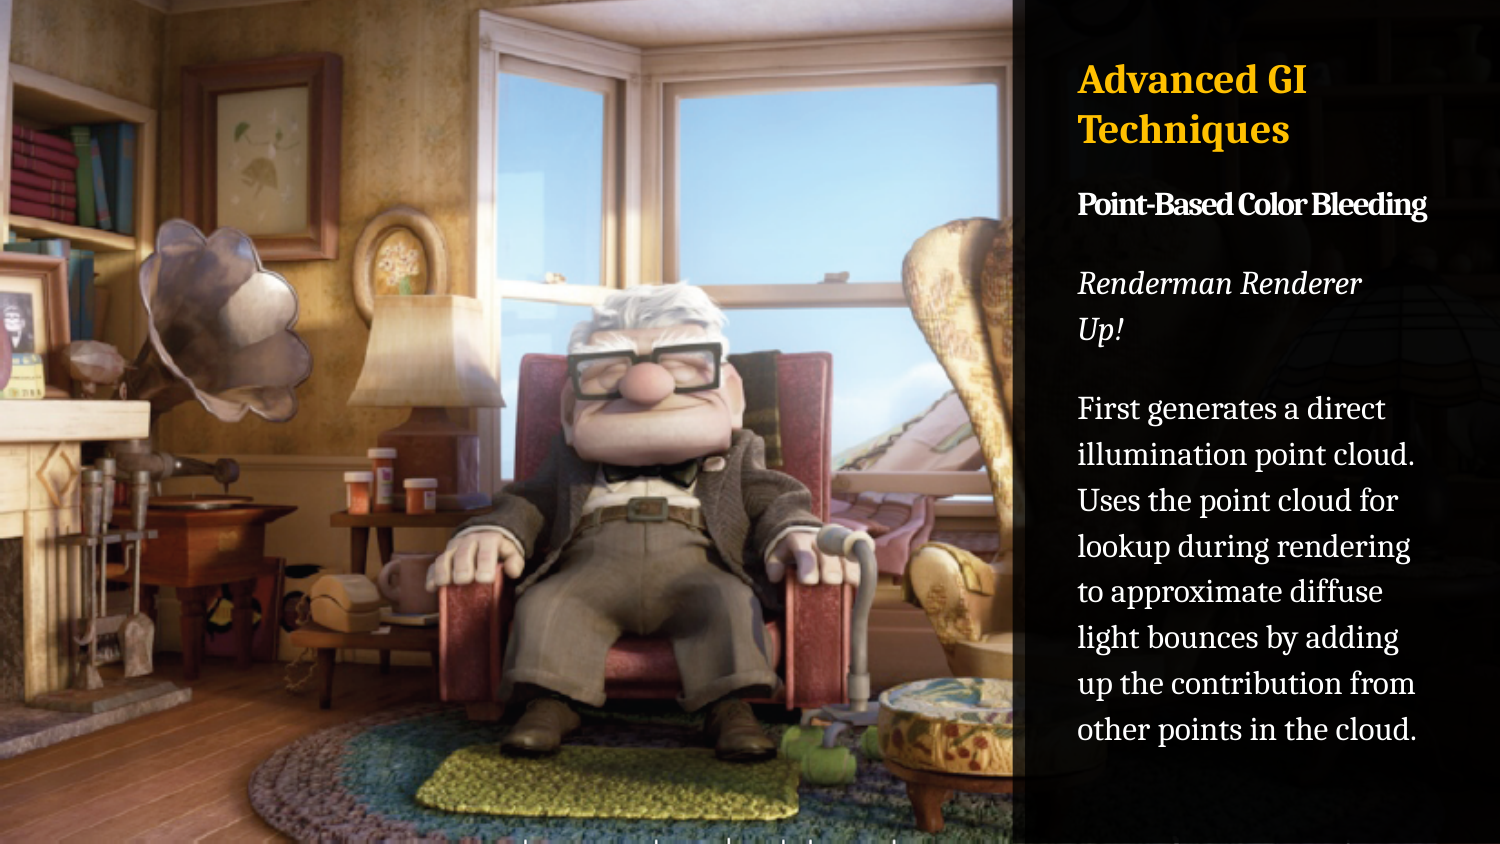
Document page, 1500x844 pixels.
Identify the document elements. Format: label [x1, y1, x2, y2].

list [0, 0, 1500, 844]
